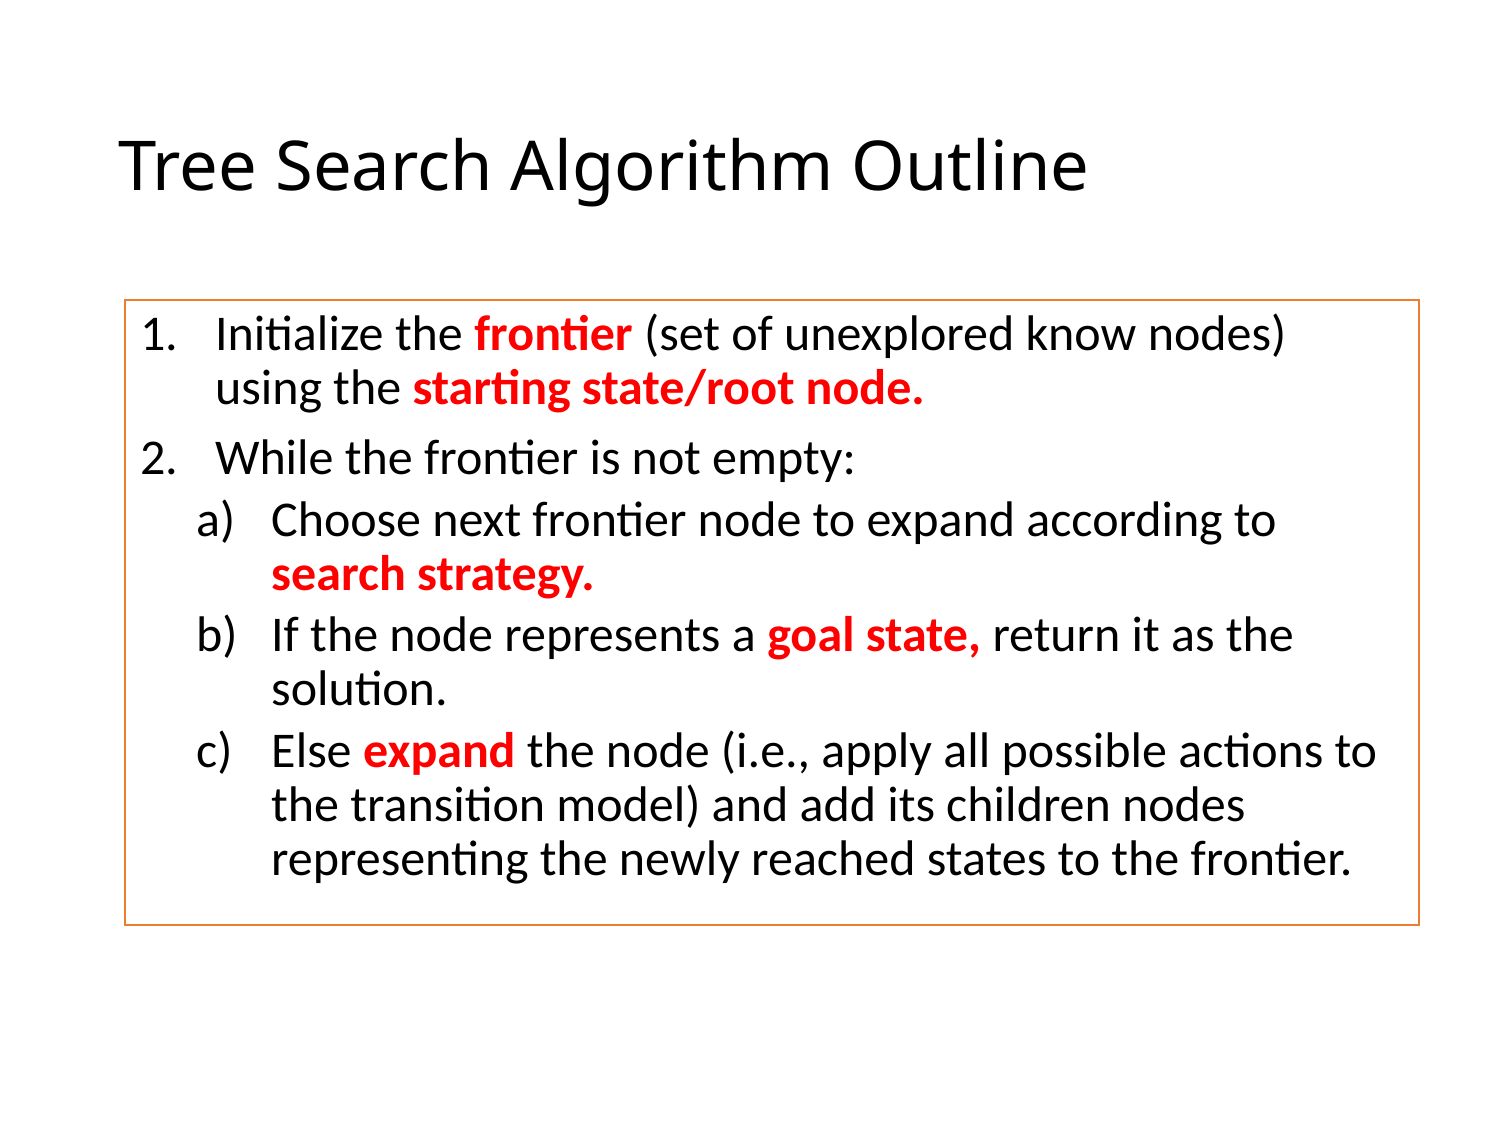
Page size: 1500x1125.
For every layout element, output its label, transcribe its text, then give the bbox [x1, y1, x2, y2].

list Initialize the frontier (set of unexplored know nodes) using the starting state/root node. While the frontier is not empty: Choose next frontier node to expand according to search strategy. If the node represents a goal state, return it as the solution. Else expand the node (i.e., apply all possible actions to the transition model) and add its children nodes representing the newly reached states to the frontier. [124, 299, 1420, 926]
title Tree Search Algorithm Outline [103, 59, 1397, 278]
